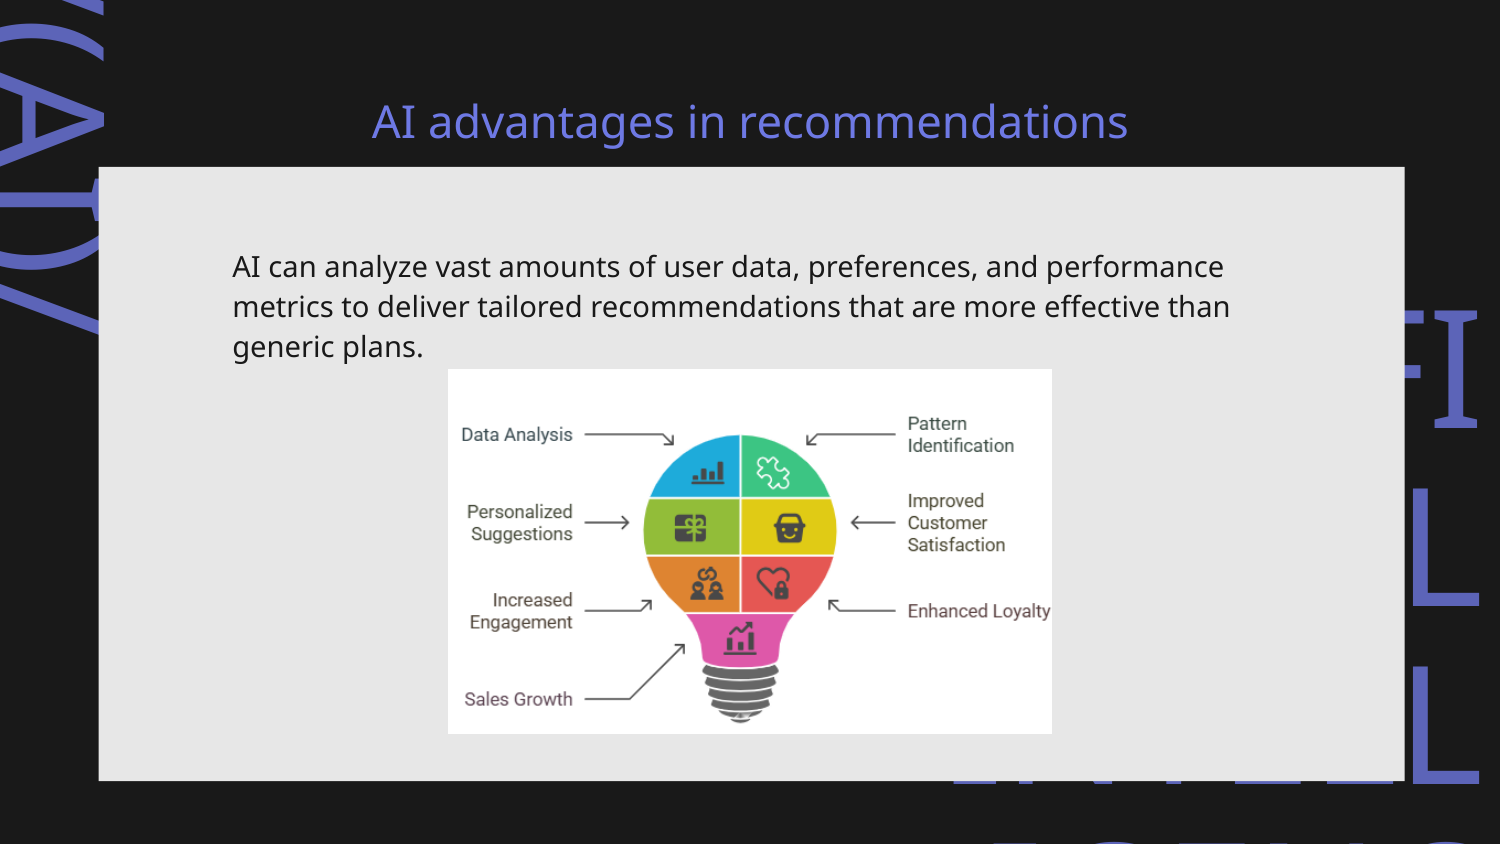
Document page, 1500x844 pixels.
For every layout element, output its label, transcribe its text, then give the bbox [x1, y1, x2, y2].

subtitle AI can analyze vast amounts of user data, preferences, and performance metrics to deliver tailored recommendations that are more effective than generic plans. [179, 231, 1277, 605]
picture [447, 369, 1052, 734]
title AI advantages in recommendations [118, 73, 1383, 168]
